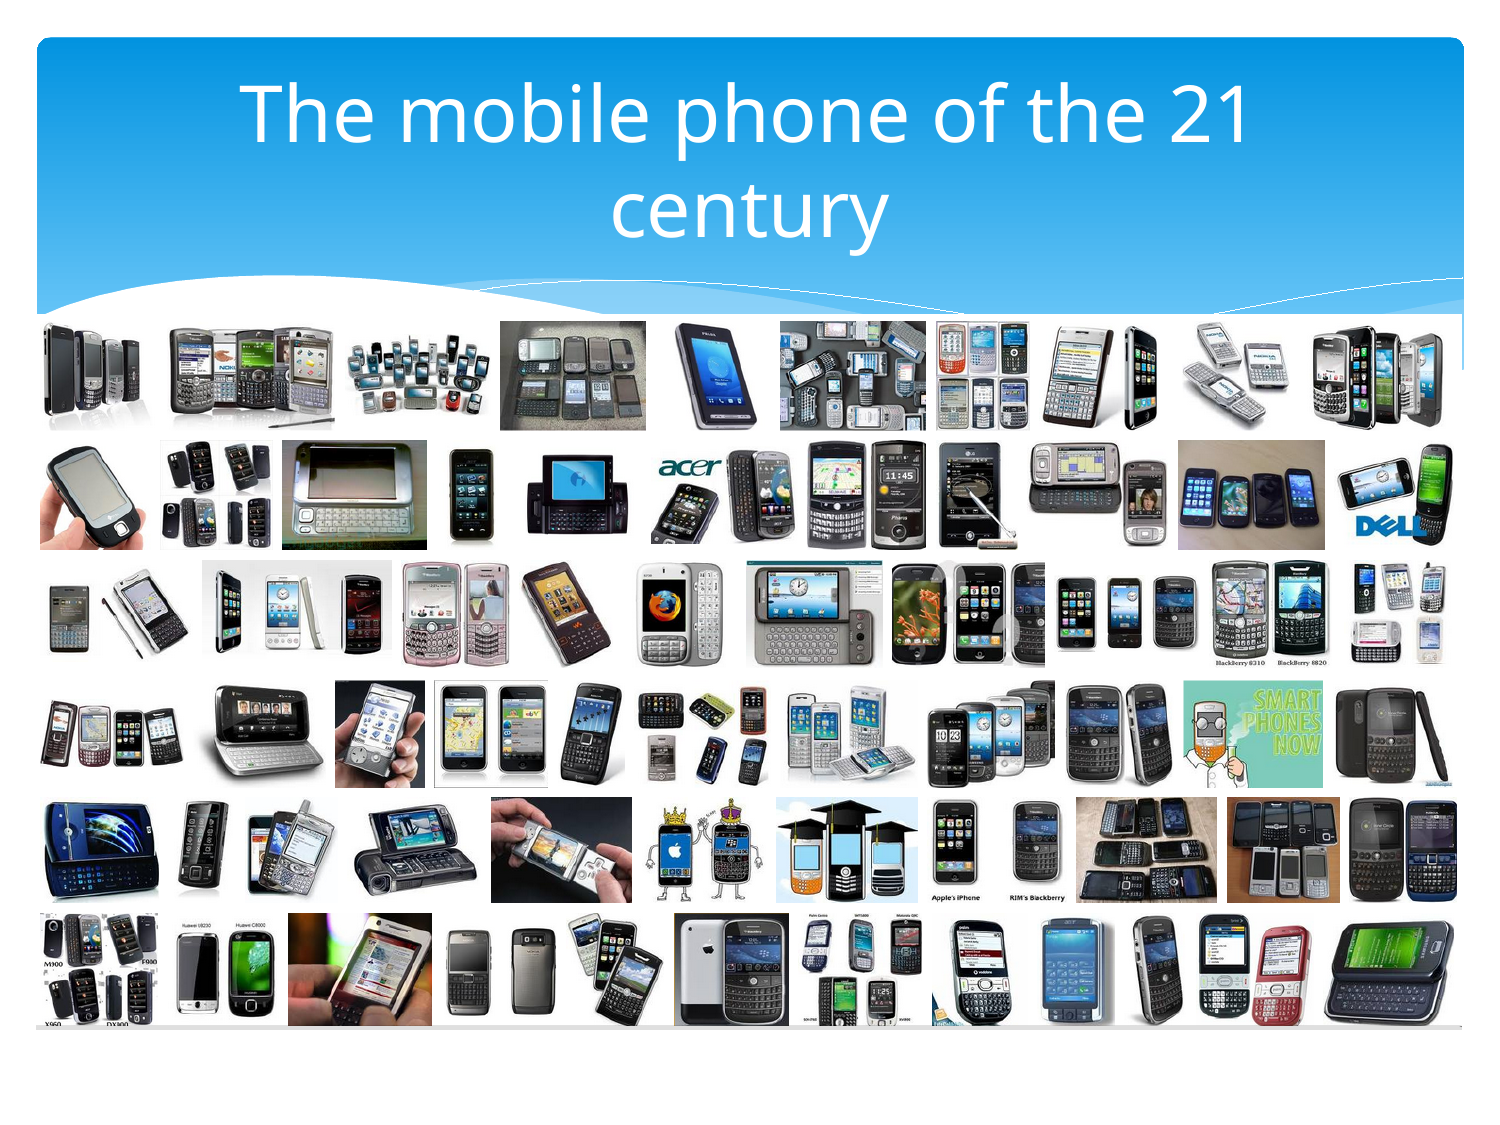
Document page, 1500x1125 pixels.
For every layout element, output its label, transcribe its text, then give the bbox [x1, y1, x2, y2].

picture [36, 314, 1462, 1031]
title The mobile phone of the 21 century [75, 55, 1425, 261]
